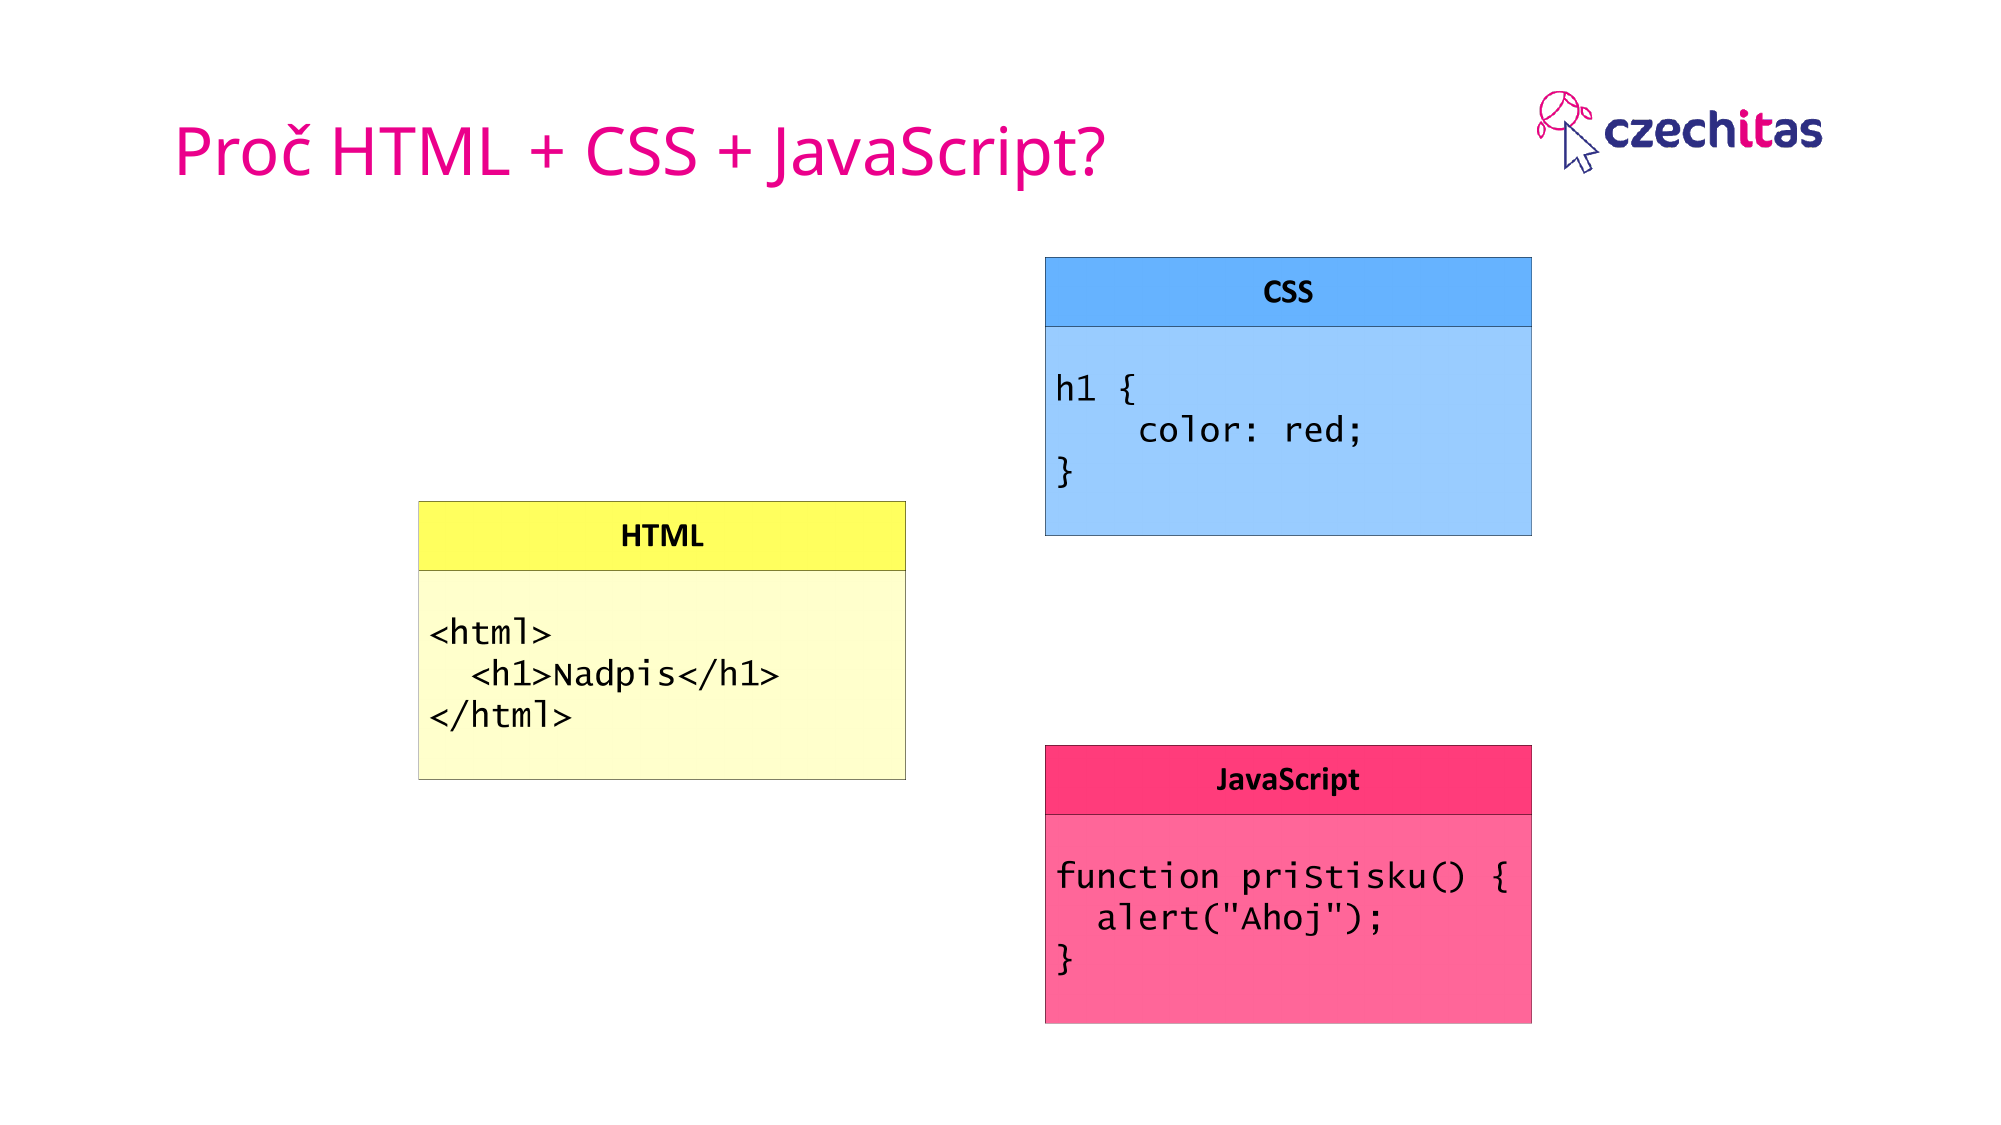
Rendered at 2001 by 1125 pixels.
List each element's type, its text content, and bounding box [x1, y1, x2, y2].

title Proč HTML + CSS + JavaScript? [158, 86, 1524, 222]
picture [0, 0, 2001, 1125]
